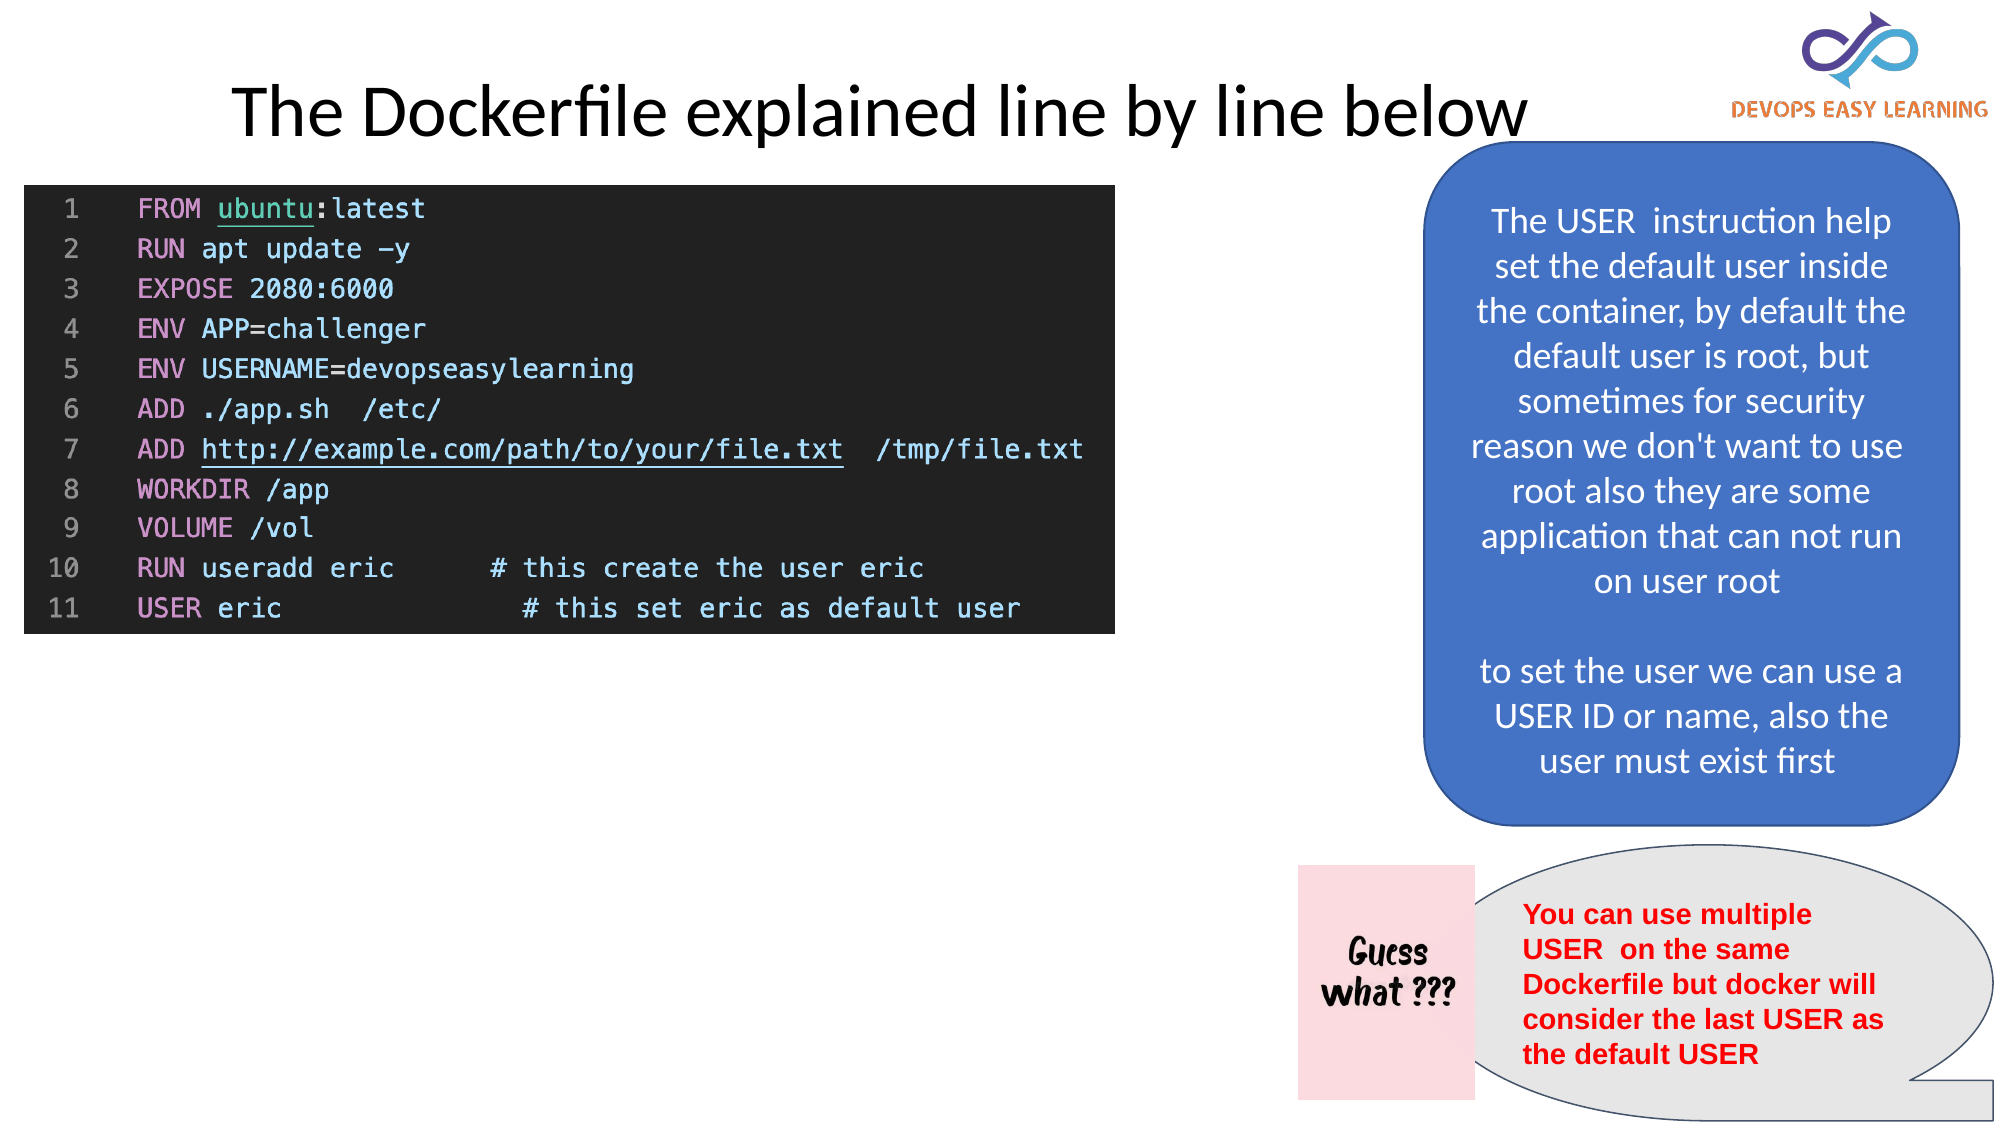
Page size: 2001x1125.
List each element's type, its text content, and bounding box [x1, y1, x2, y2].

picture [1720, 0, 2000, 140]
picture [24, 184, 1115, 634]
text_box You can use multiple USER on the same Dockerfile but docker will consider the last USER as the default USER [1479, 844, 1994, 1121]
text_box The USER instruction help set the default user inside the container, by default the default user is root, but sometimes for security reason we don't want to use root also they are some application that can not run on user root to set the user we can use a USER ID or name, also the user must exist first [1424, 142, 1960, 826]
text_box The Dockerfile explained line by line below [216, 54, 1667, 159]
picture [1298, 865, 1475, 1101]
